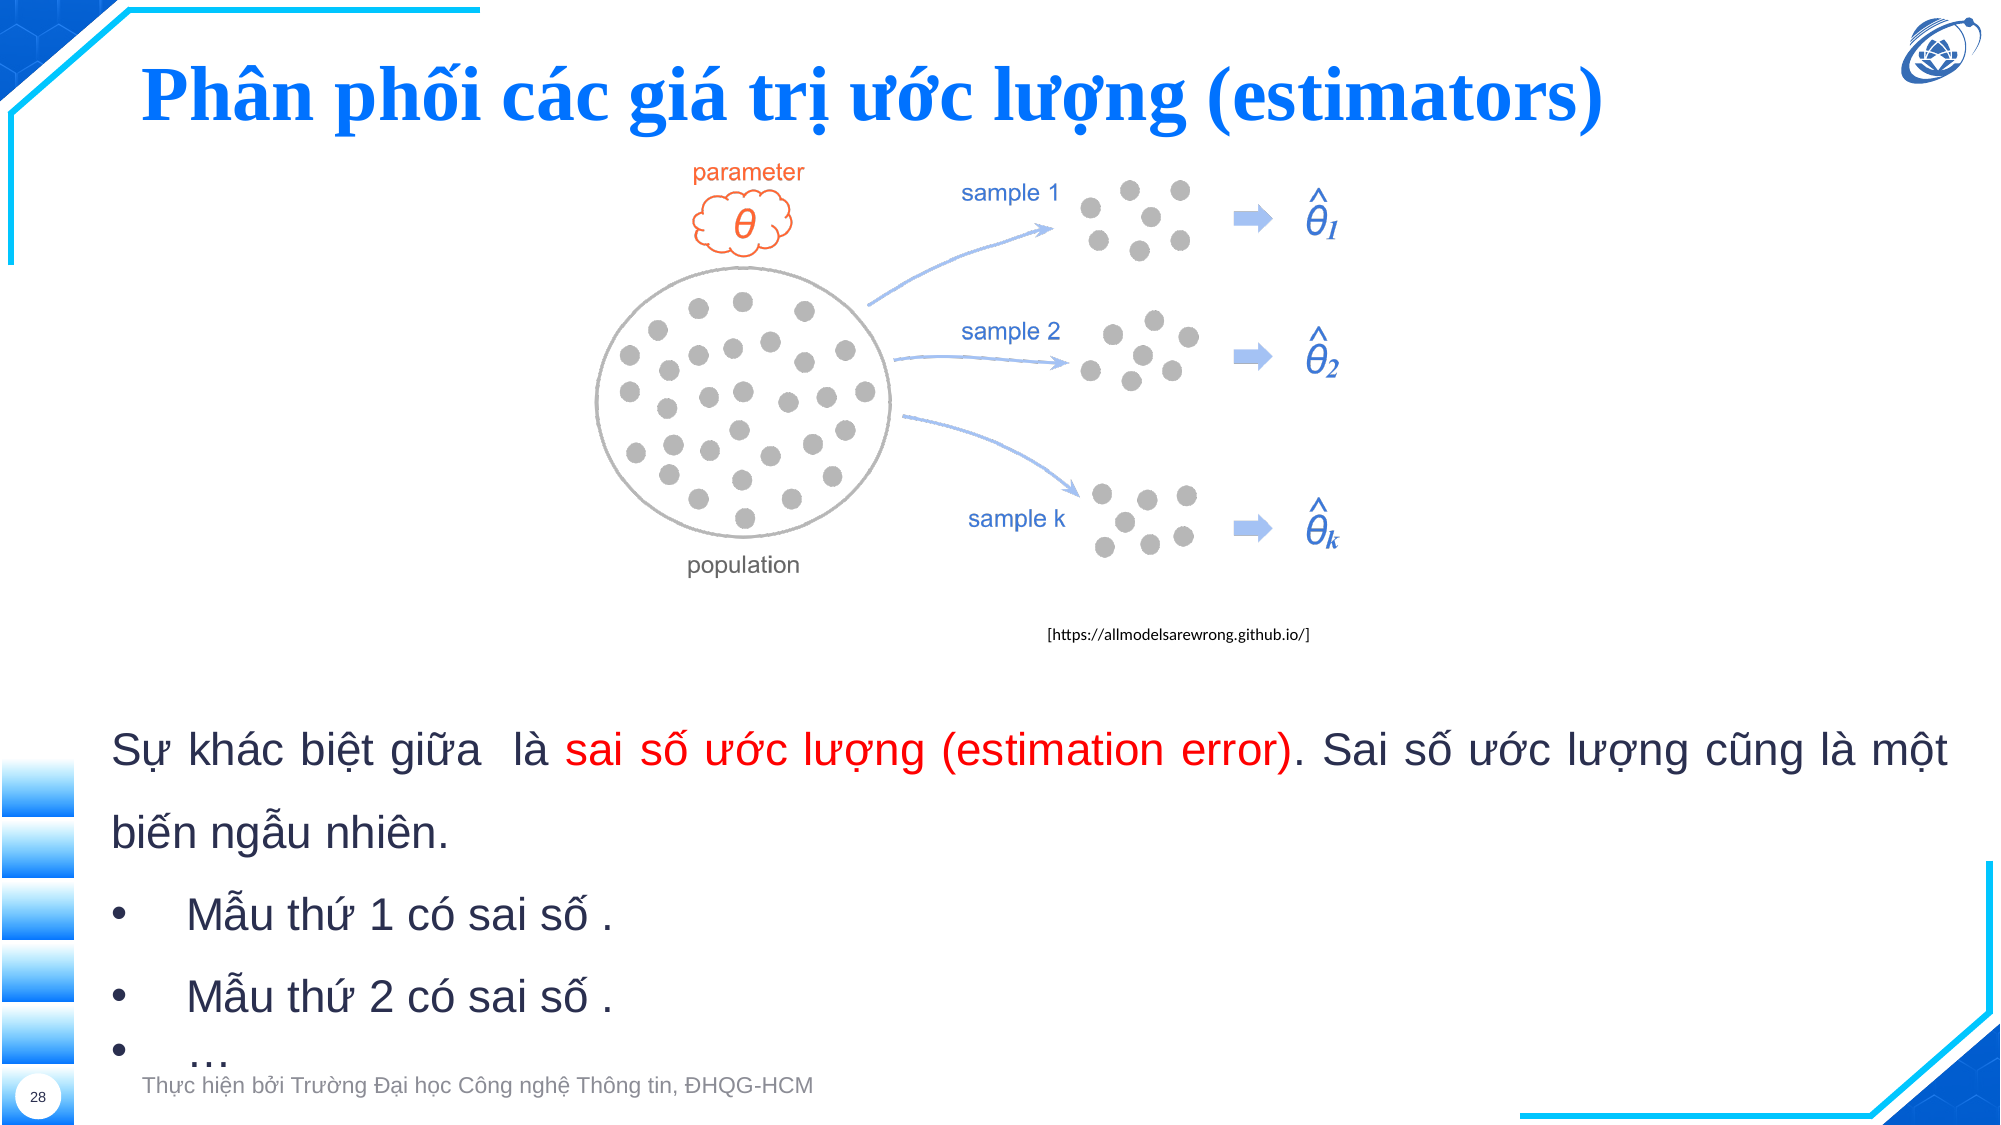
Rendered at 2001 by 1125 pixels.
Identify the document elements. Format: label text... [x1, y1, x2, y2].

text_box [https://allmodelsarewrong.github.io/] [994, 616, 1363, 652]
picture [548, 126, 1388, 604]
title Phân phối các giá trị ước lượng (estimators) [126, 15, 1863, 144]
footer Thực hiện bởi Trường Đại học Công nghệ Thông tin, ĐHQG-HCM [126, 1062, 835, 1106]
slide_number 28 [9, 1067, 67, 1125]
